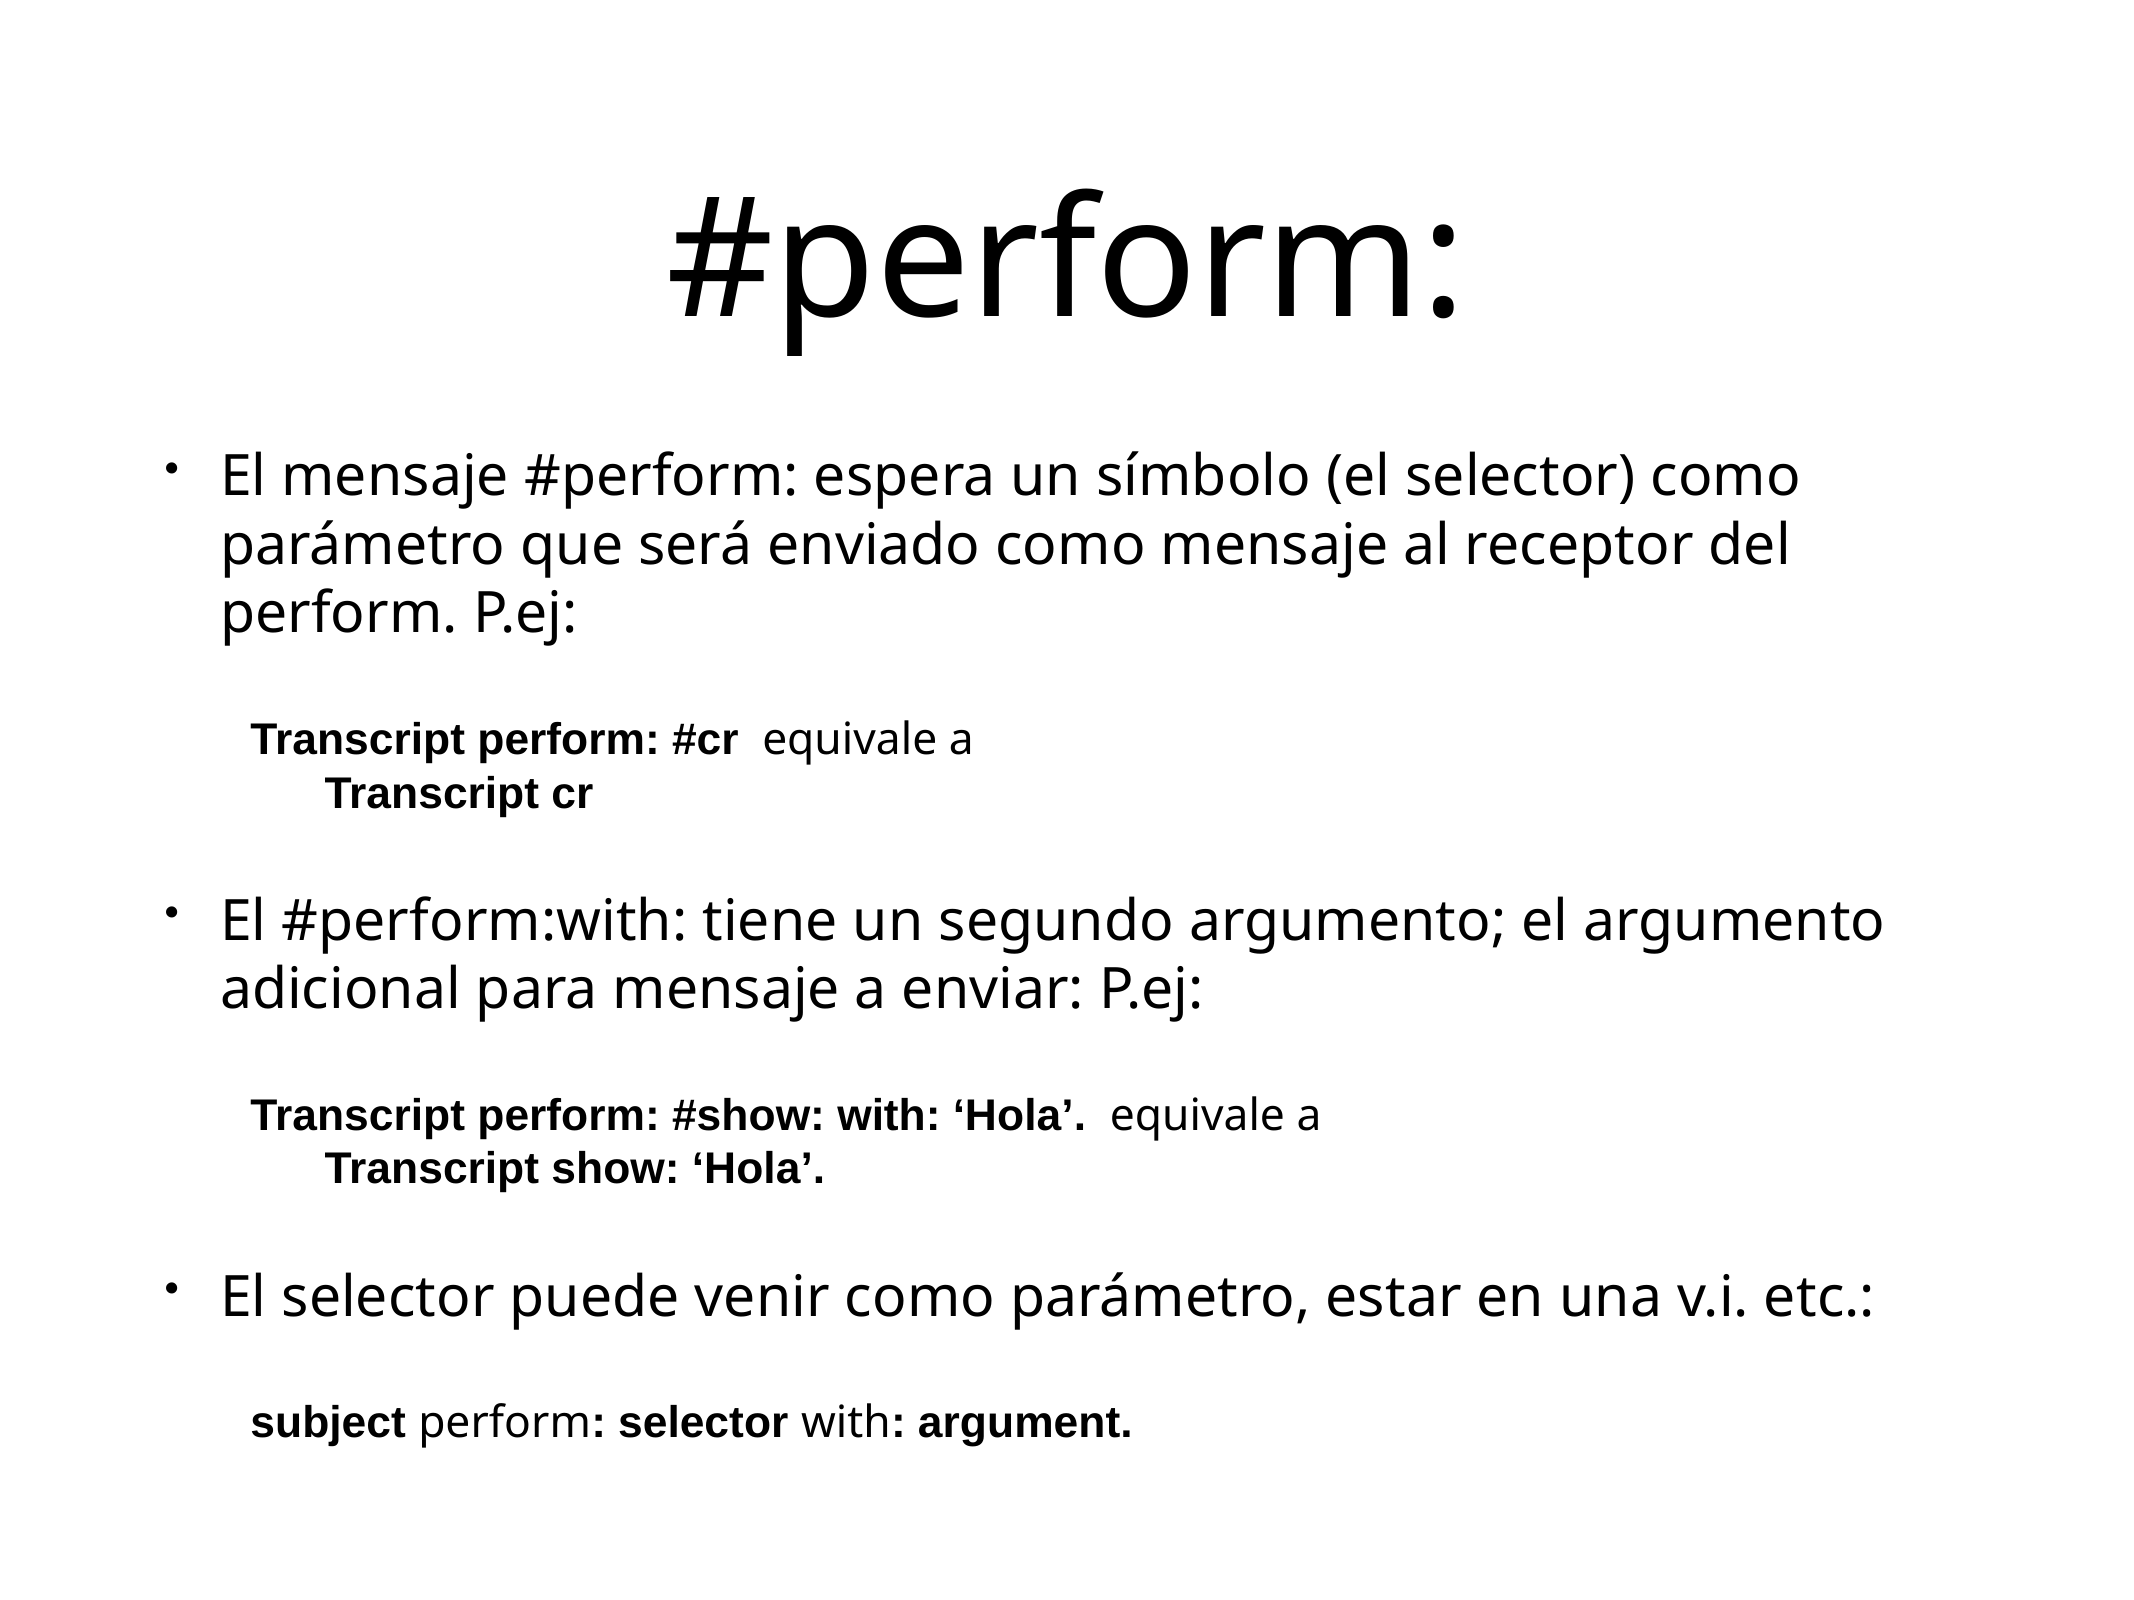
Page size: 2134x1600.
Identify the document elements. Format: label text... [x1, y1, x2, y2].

title #perform: [155, 72, 1978, 426]
list El mensaje #perform: espera un símbolo (el selector) como parámetro que será enviado como mensaje al receptor del perform. P.ej: Transcript perform: #cr equivale a Transcript cr El #perform:with: tiene un segundo argumento; el argumento adicional para mensaje a enviar: P.ej: Transcript perform: #show: with: ‘Hola’. equivale a Transcript show: ‘Hola’. El selector puede venir como parámetro, estar en una v.i. etc.: subject perform: selector with: argument. [155, 426, 1978, 1459]
